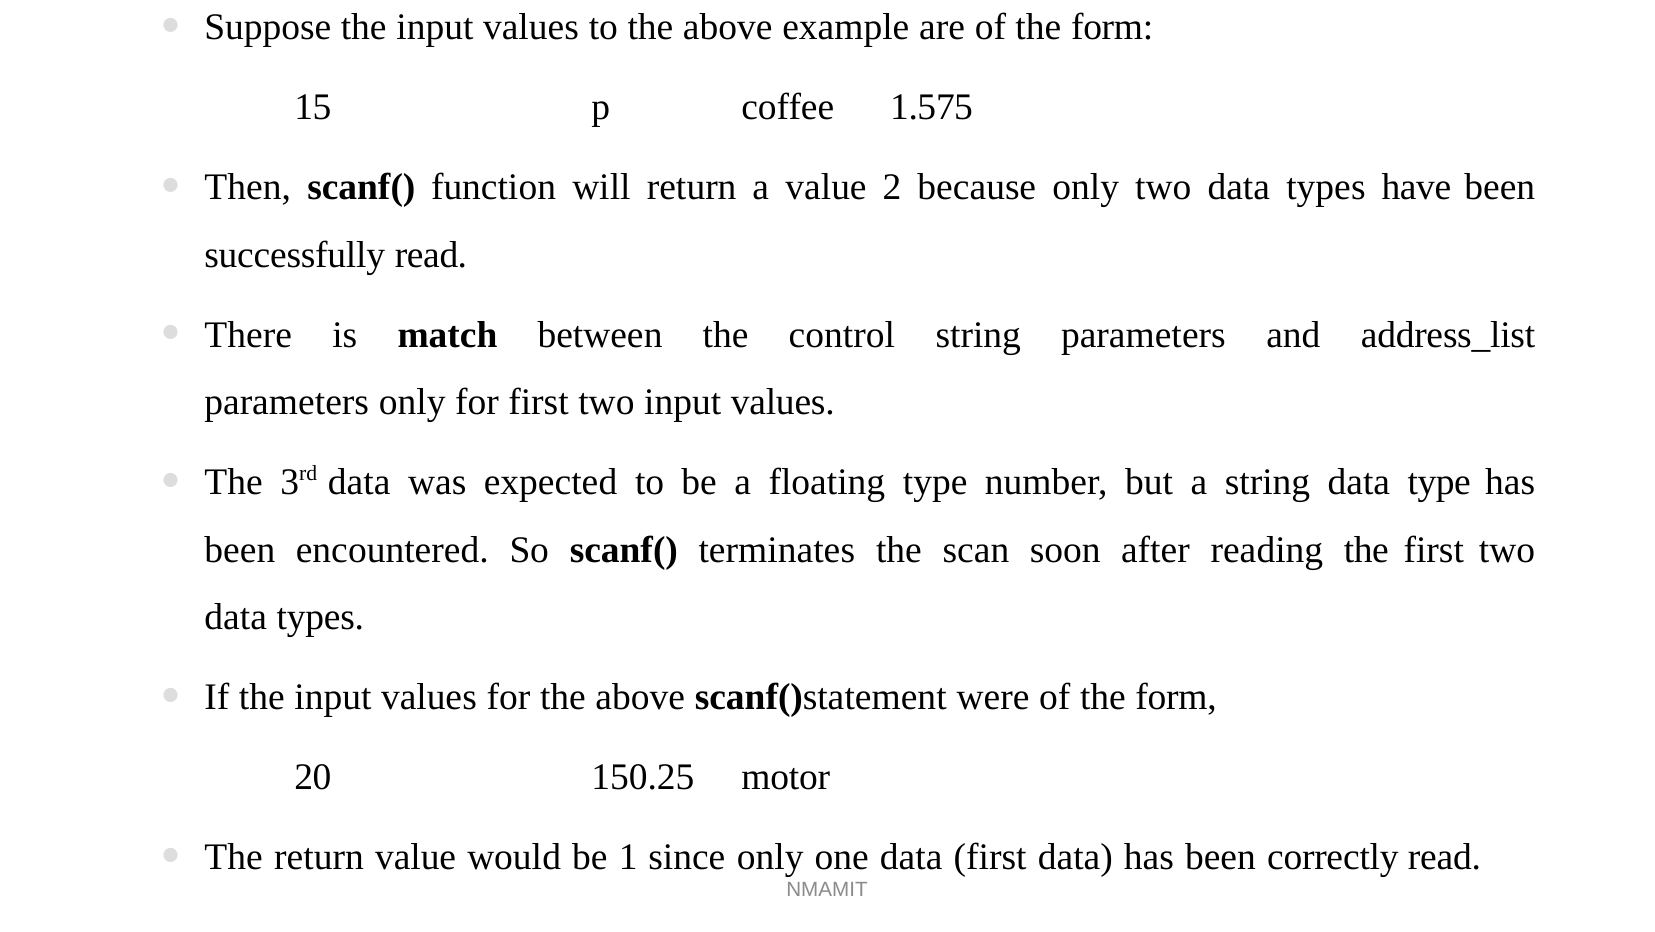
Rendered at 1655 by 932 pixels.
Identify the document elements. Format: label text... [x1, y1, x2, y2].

text_box Suppose the input values to the above example are of the form: 15 p coffee 1.575 Then, scanf() function will return a value 2 because only two data types have been successfully read. There is match between the control string parameters and address_list parameters only for first two input values. The 3rd data was expected to be a floating type number, but a string data type has been encountered. So scanf() terminates the scan soon after reading the first two data types. If the input values for the above scanf()statement were of the form, 20 150.25 motor The return value would be 1 since only one data (first data) has been correctly read. [147, 0, 1547, 878]
footer NMAMIT [547, 863, 1107, 913]
